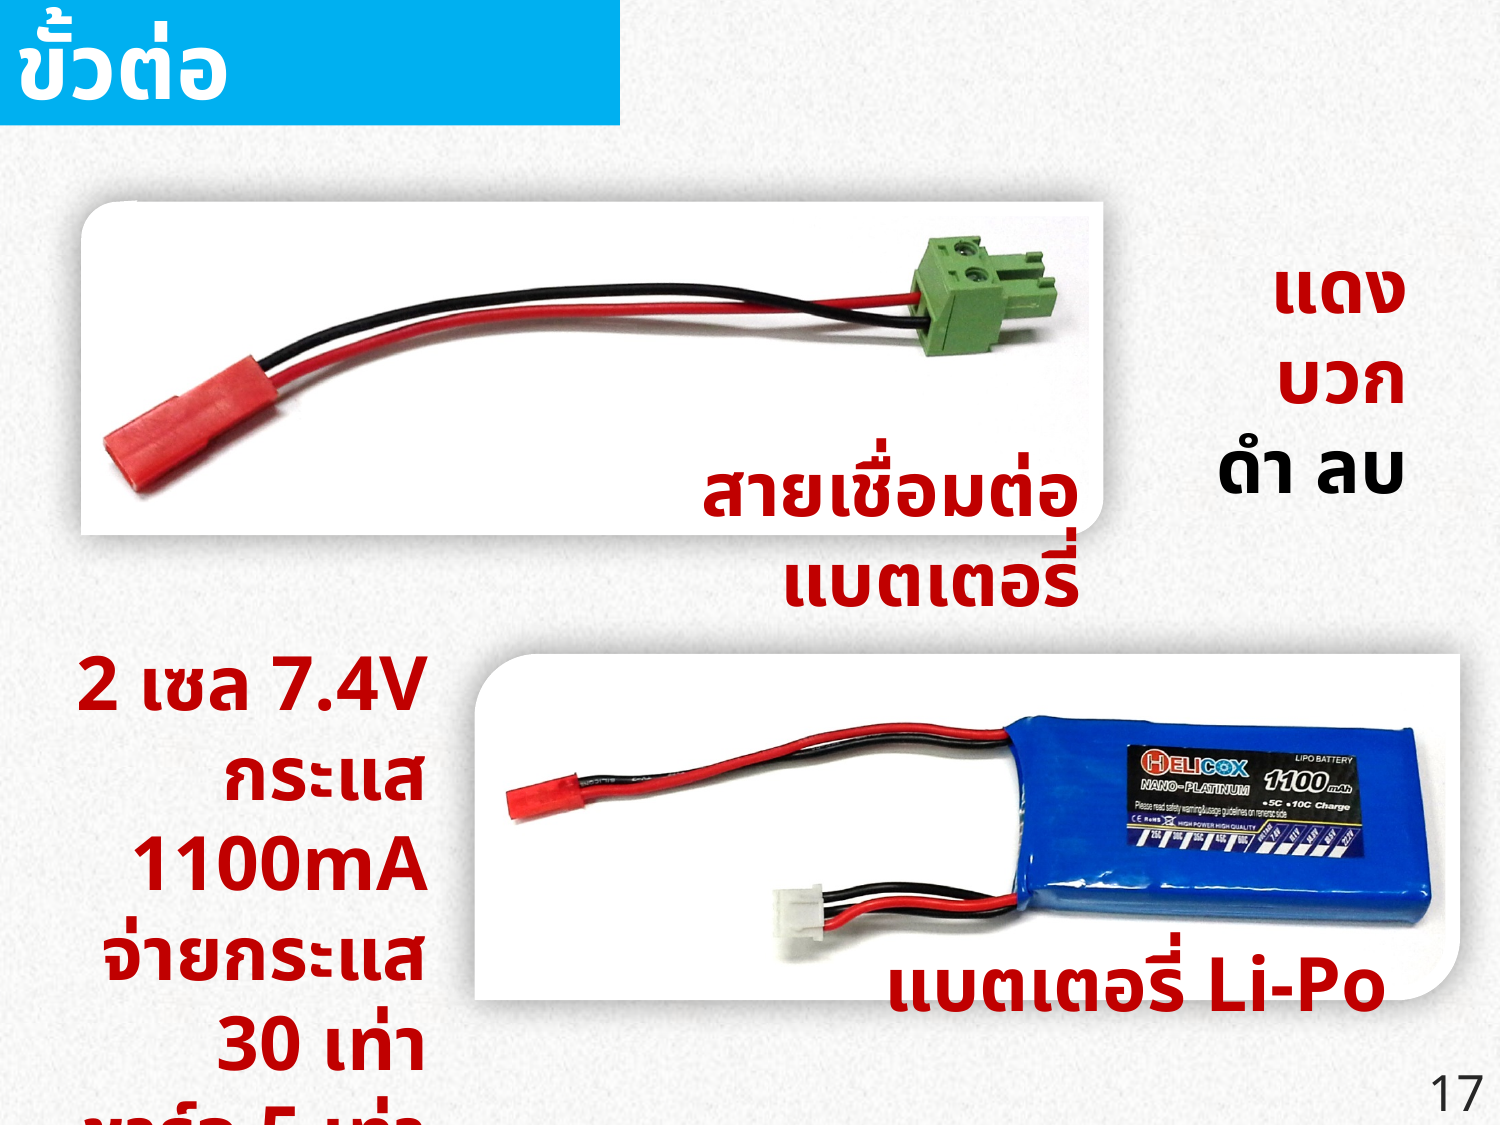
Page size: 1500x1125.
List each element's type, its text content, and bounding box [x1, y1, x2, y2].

text_box แบตเตอรี่และขั้วต่อ [0, 0, 620, 126]
text_box แดง บวก ดำ ลบ [1162, 230, 1425, 518]
text_box สายเชื่อมต่อแบตเตอรี่ [480, 538, 1098, 630]
slide_number 17 [1374, 1065, 1500, 1125]
text_box 2 เซล 7.4V กระแส 1100mA จ่ายกระแส 30 เท่า ชาร์จ 5 เท่า [0, 626, 445, 1125]
text_box แบตเตอรี่ Li-Po [787, 1004, 1405, 1035]
picture [481, 660, 1454, 994]
picture [87, 208, 1097, 529]
